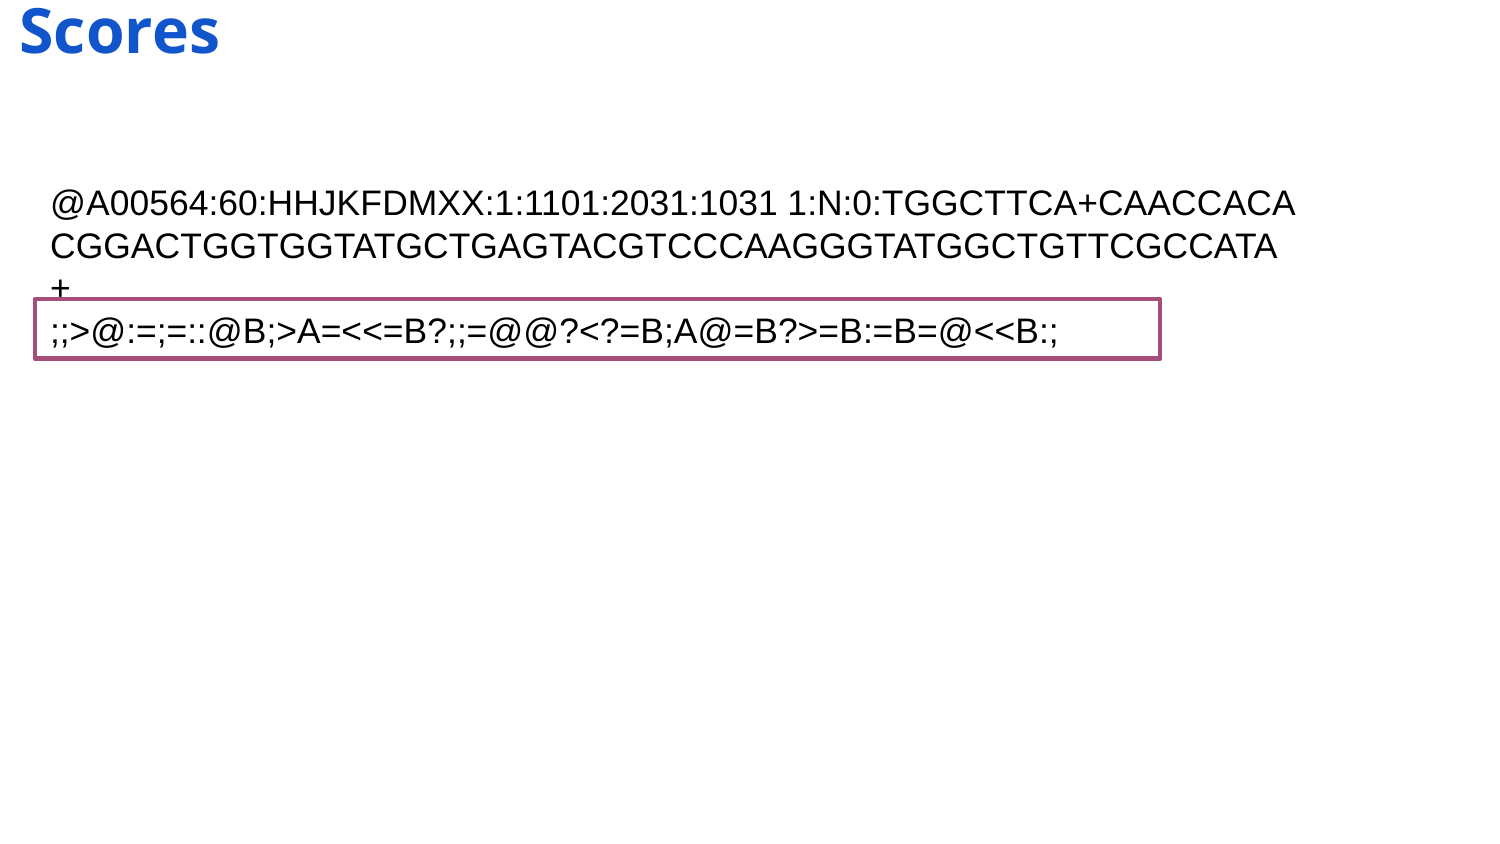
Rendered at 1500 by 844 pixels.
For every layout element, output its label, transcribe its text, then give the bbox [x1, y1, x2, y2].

text_box @A00564:60:HHJKFDMXX:1:1101:2031:1031 1:N:0:TGGCTTCA+CAACCACA CGGACTGGTGGTATGCTGAGTACGTCCCAAGGGTATGGCTGTTCGCCATA + ;;>@:=;=::@B;>A=<<=B?;;=@@?<?=B;A@=B?>=B:=B=@<<B:; [35, 165, 1491, 408]
text_box [35, 299, 1161, 359]
title Scores [19, 0, 1500, 121]
